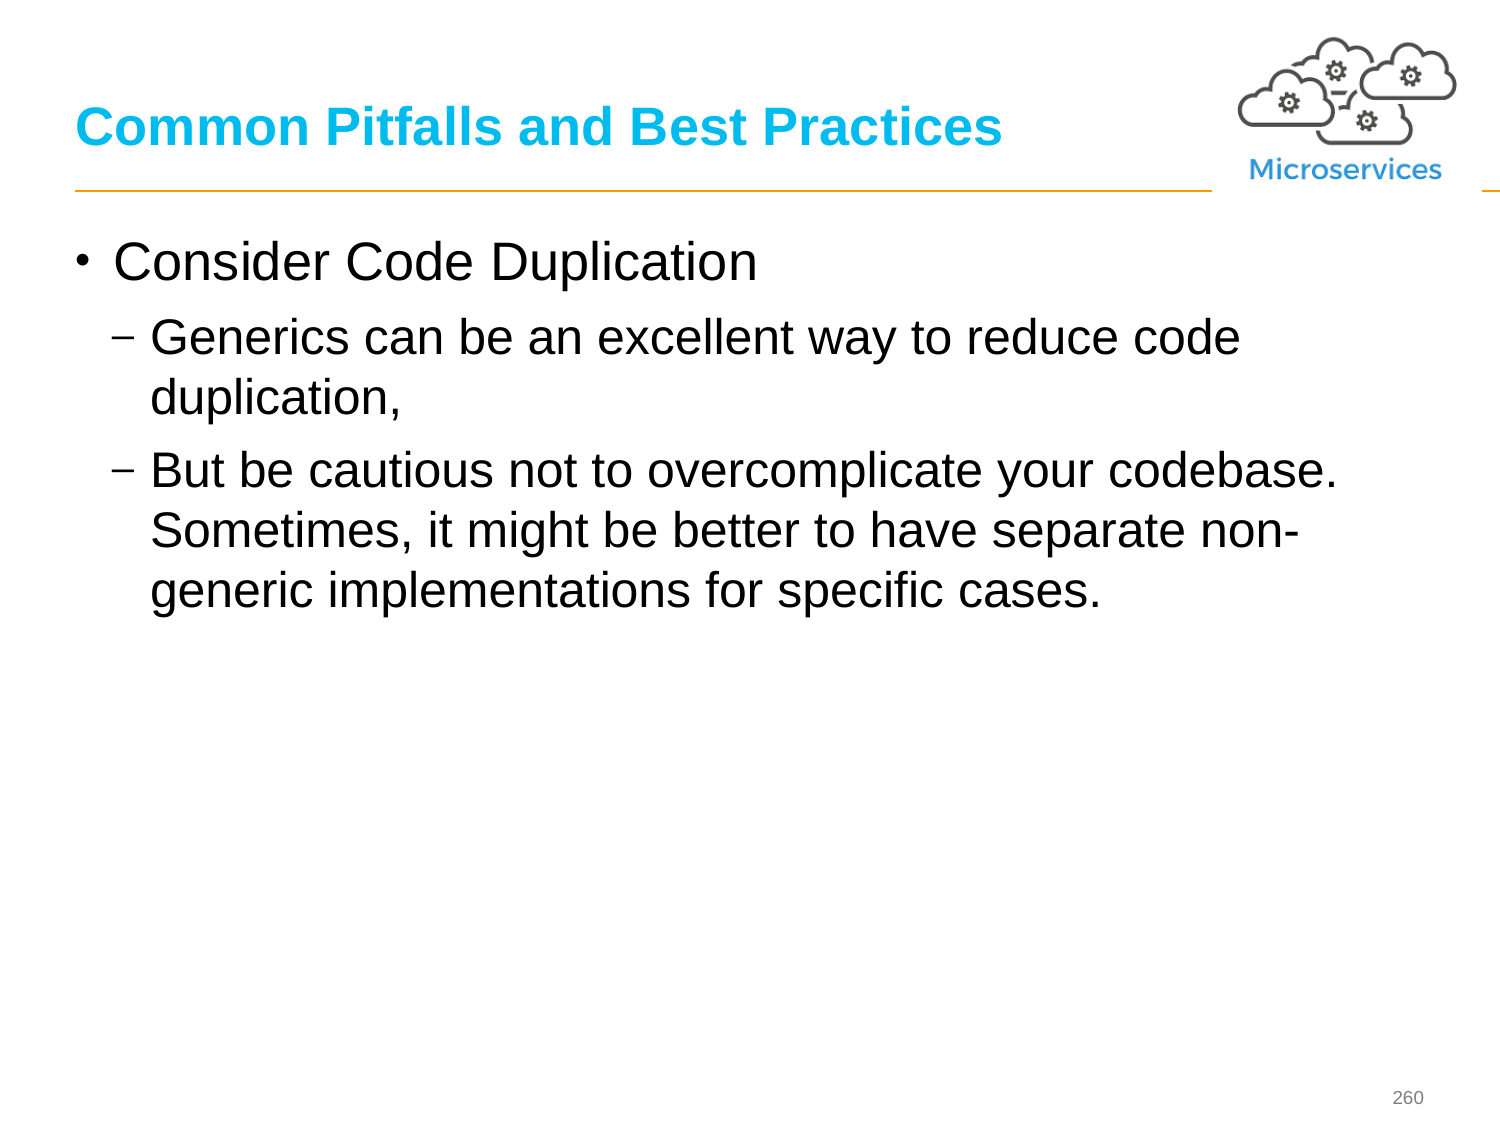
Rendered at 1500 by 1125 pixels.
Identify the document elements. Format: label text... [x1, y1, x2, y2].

picture [1212, 1, 1482, 203]
list Consider Code Duplication Generics can be an excellent way to reduce code duplication, But be cautious not to overcomplicate your codebase. Sometimes, it might be better to have separate non-generic implementations for specific cases. [75, 226, 1425, 1018]
title Common Pitfalls and Best Practices [75, 27, 1422, 157]
